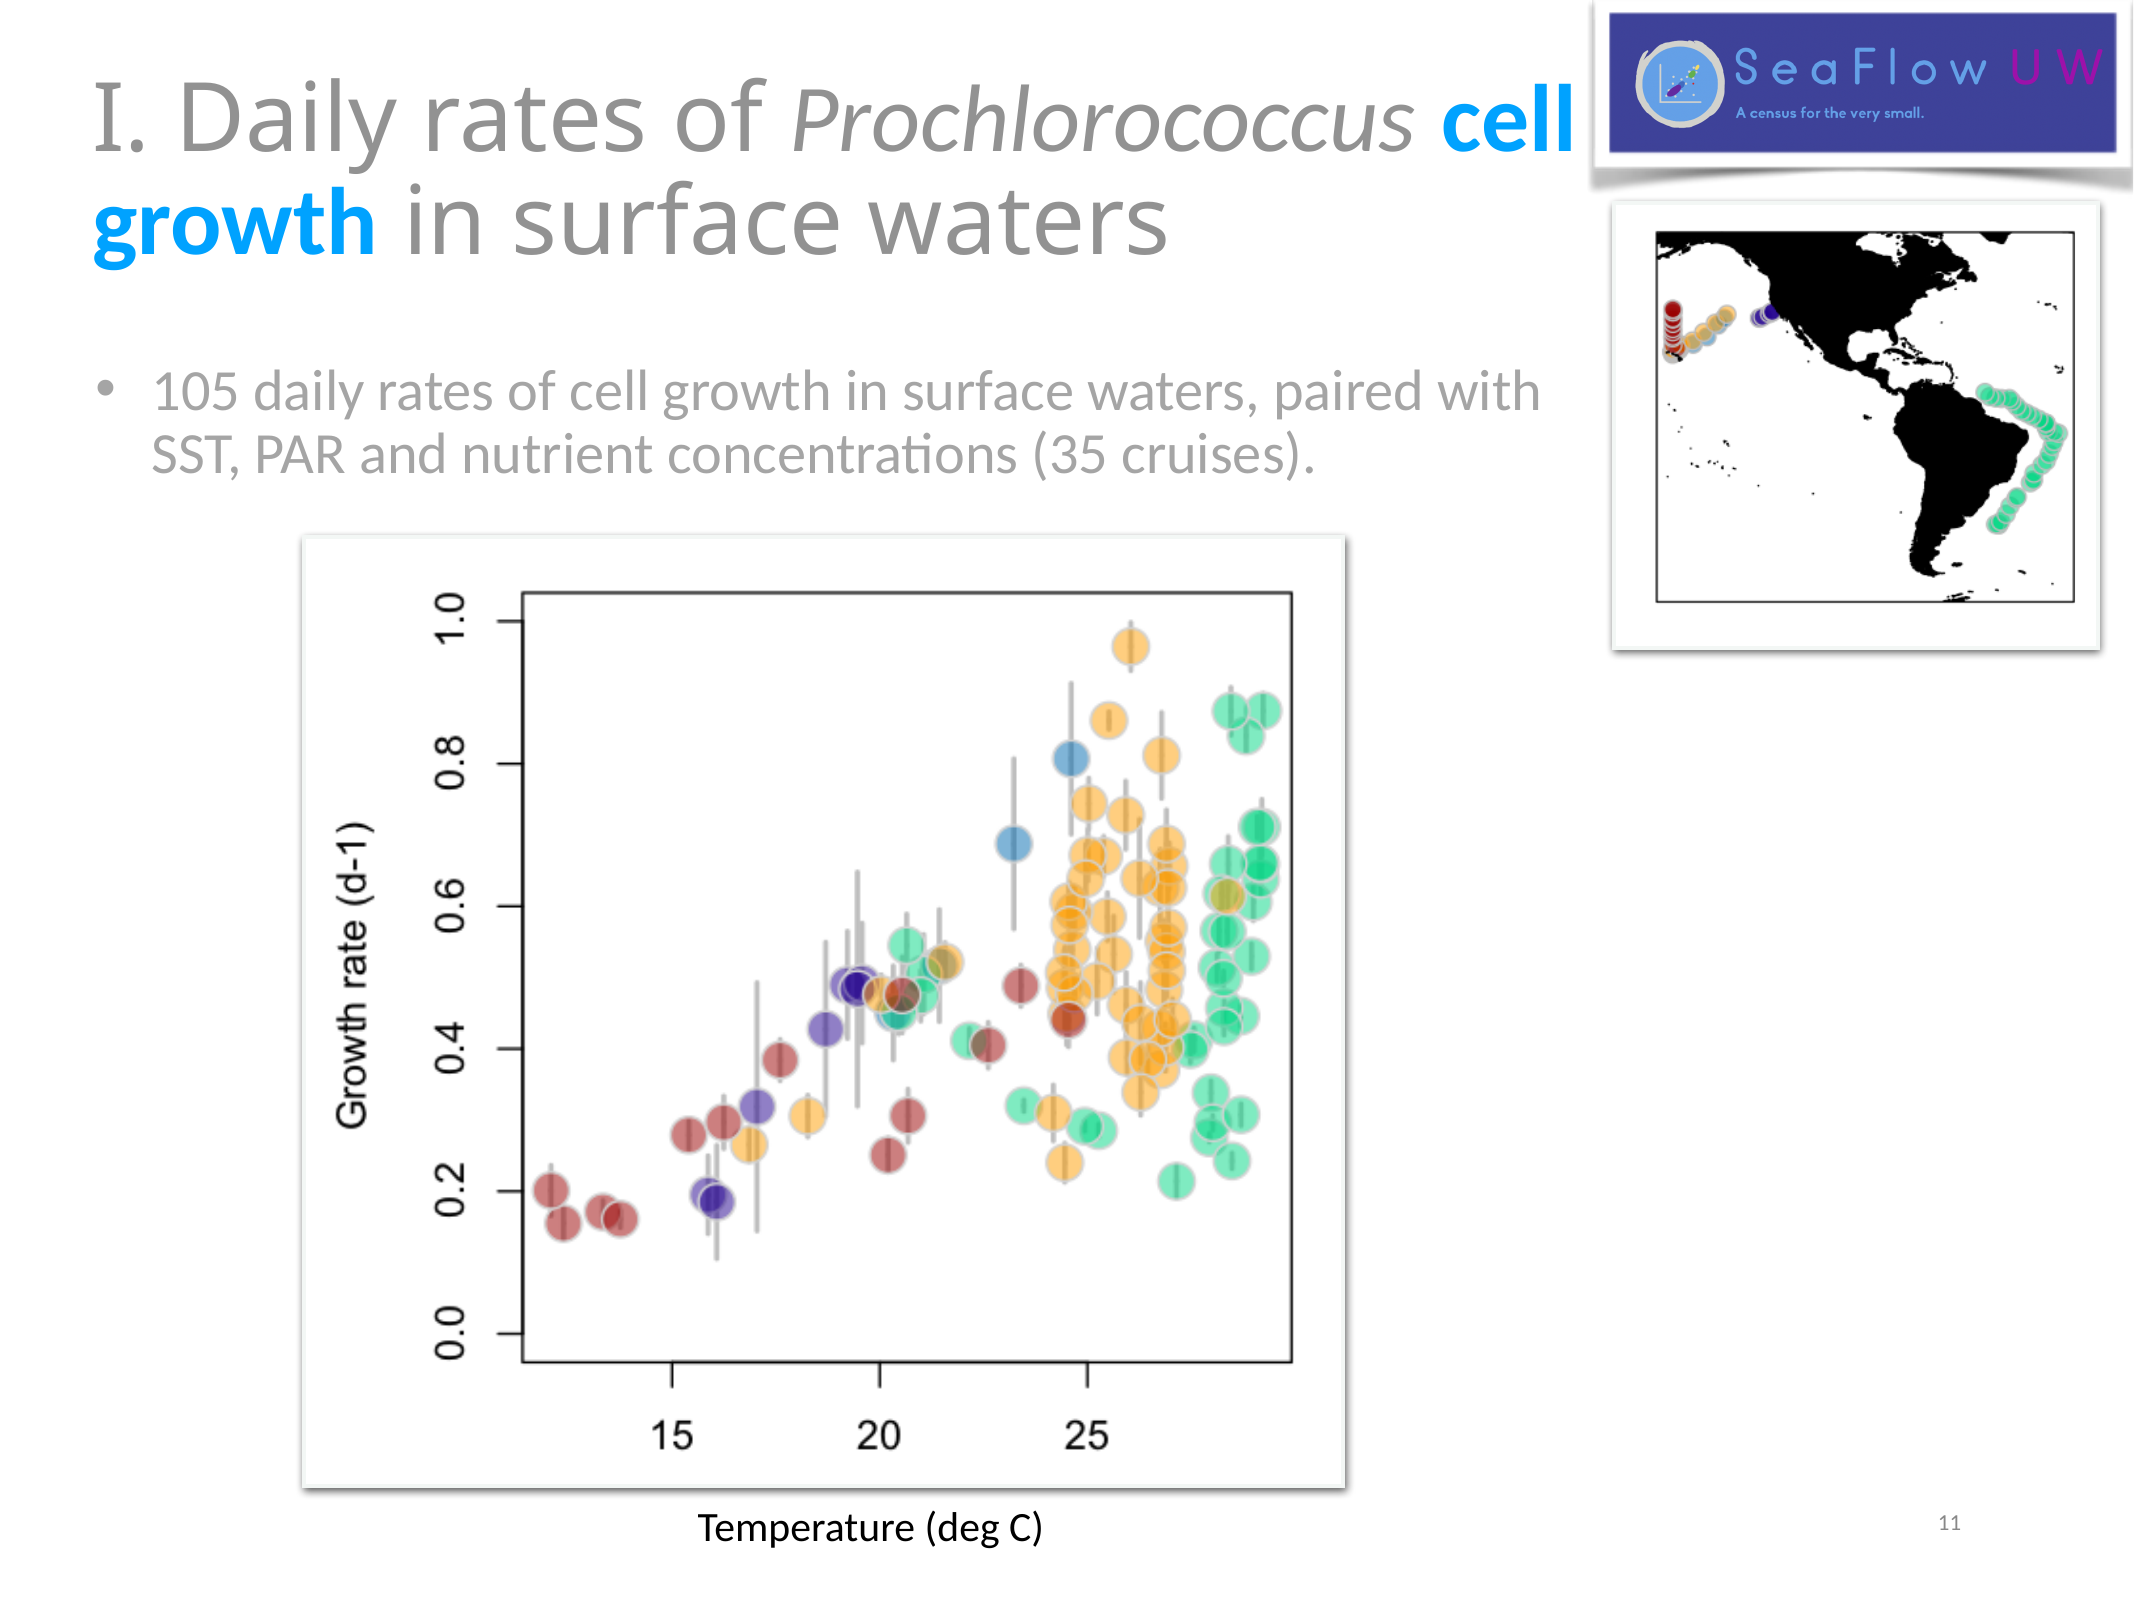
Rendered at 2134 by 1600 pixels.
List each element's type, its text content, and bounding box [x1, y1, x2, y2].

slide_number 11 [1924, 1496, 1973, 1546]
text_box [305, 538, 1341, 1597]
text_box 105 daily rates of cell growth in surface waters, paired with SST, PAR and nutrient concentrations (35 cruises). [84, 349, 1602, 497]
picture [1615, 204, 2096, 646]
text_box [1587, 0, 2134, 199]
text_box I. Daily rates of Prochlorococcus cell growth in surface waters [81, 17, 1613, 327]
